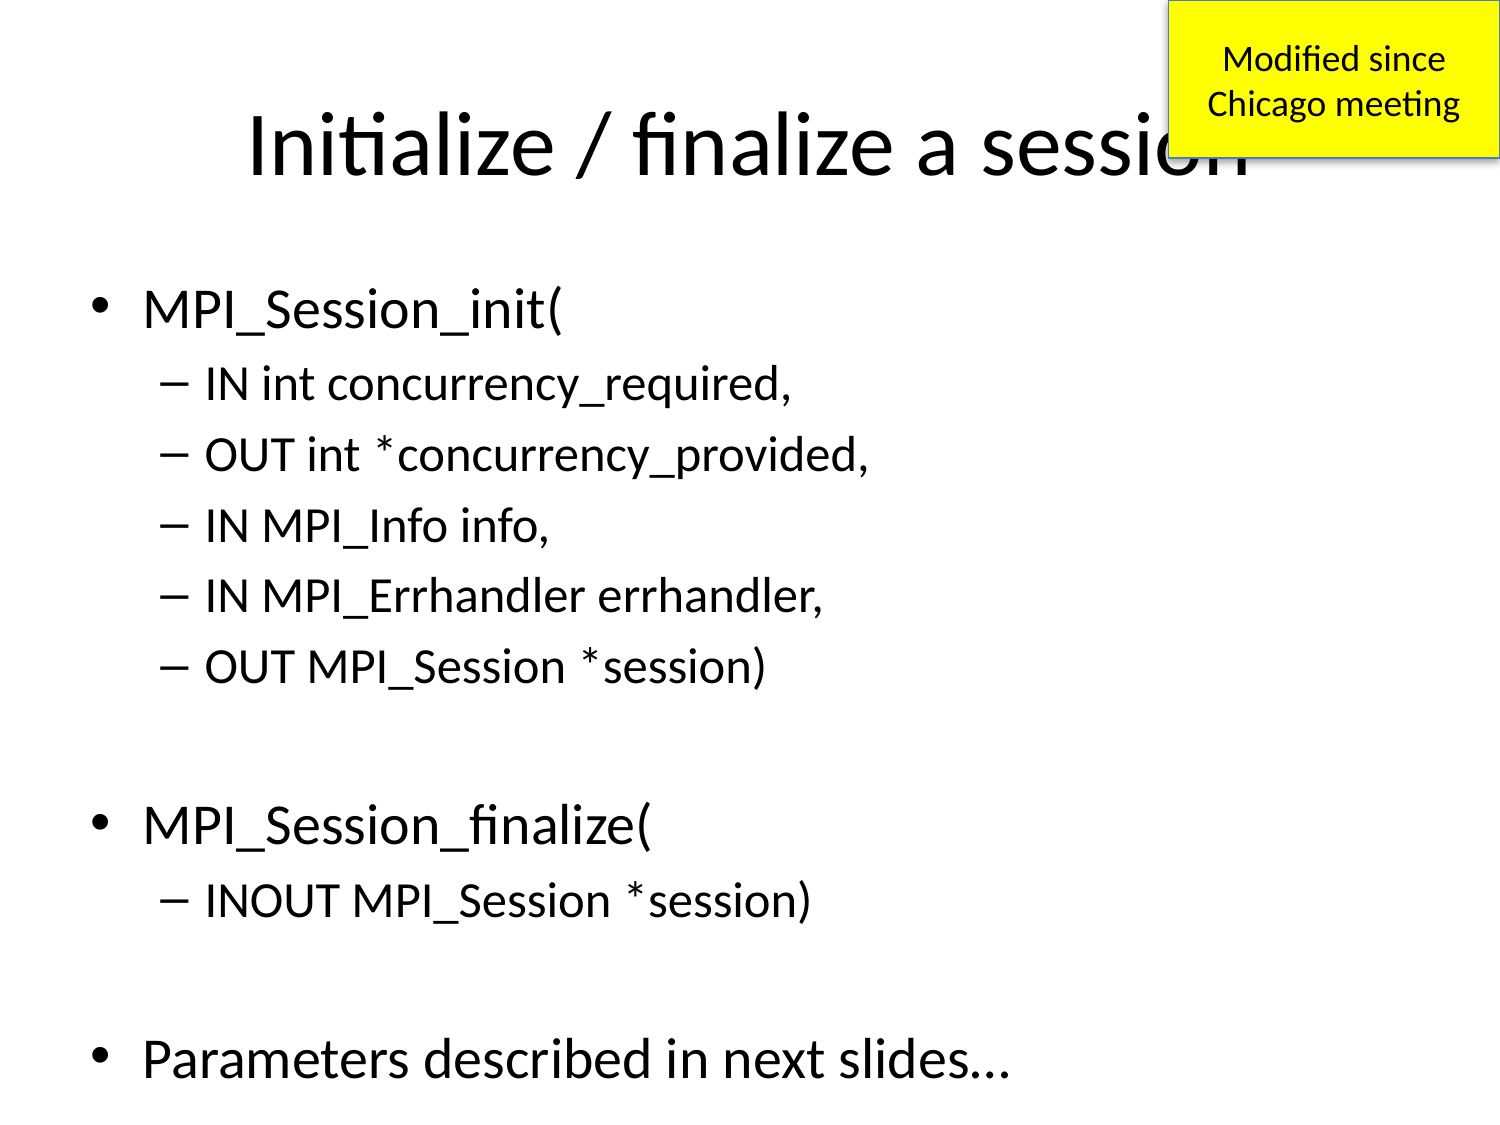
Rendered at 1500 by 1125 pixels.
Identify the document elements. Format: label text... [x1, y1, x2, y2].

title Initialize / finalize a session [75, 45, 1425, 233]
text_box Modified since Chicago meeting [1168, 0, 1500, 159]
list MPI_Session_init( IN int concurrency_required, OUT int *concurrency_provided, IN MPI_Info info, IN MPI_Errhandler errhandler, OUT MPI_Session *session) MPI_Session_finalize( INOUT MPI_Session *session) Parameters described in next slides… [75, 262, 1425, 1107]
